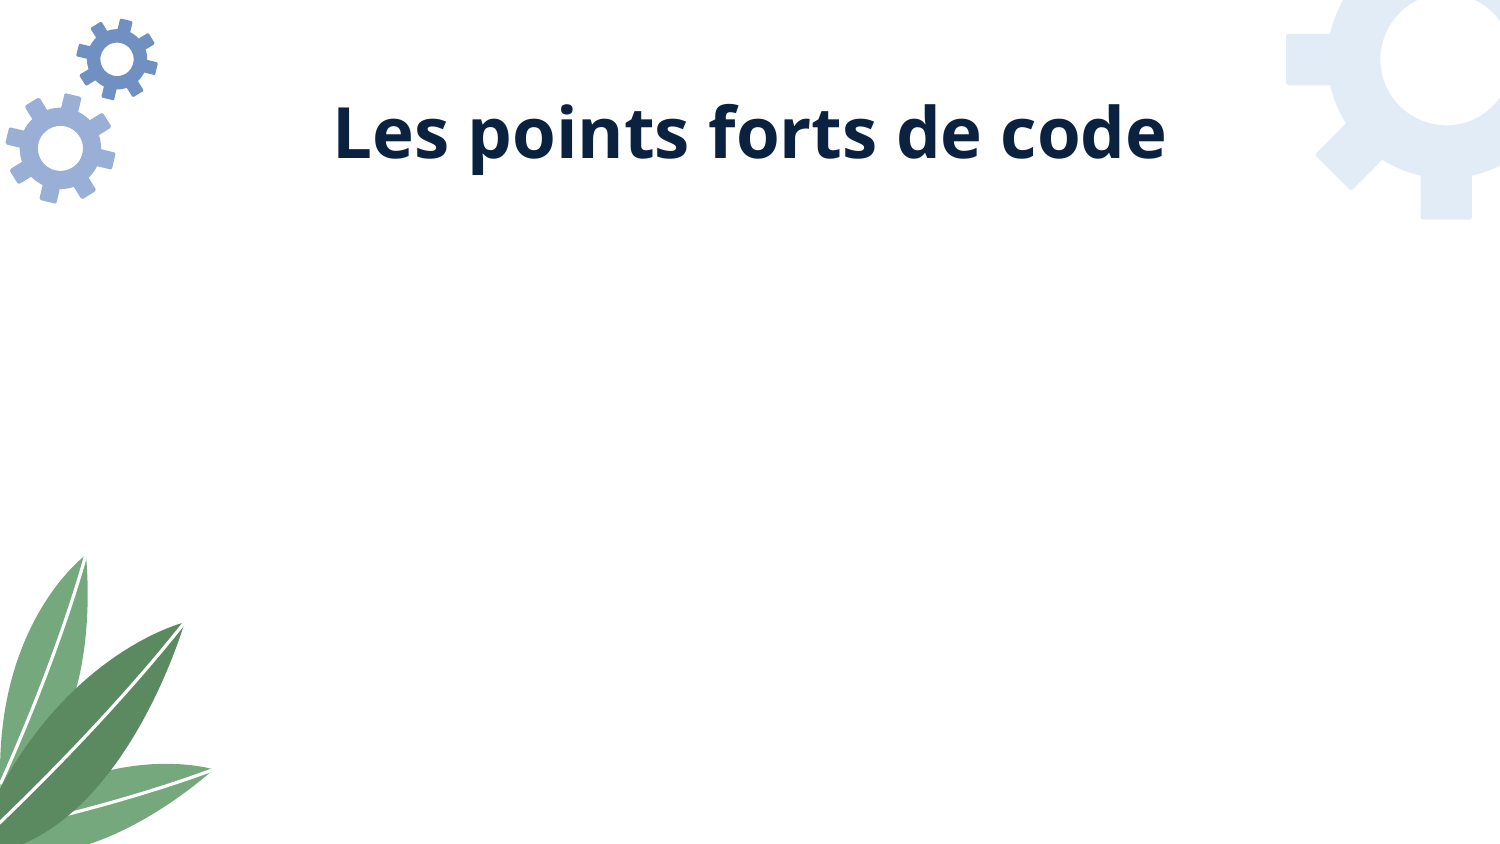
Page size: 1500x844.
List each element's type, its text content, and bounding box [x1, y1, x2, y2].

title Les points forts de code [116, 72, 1384, 167]
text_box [0, 554, 215, 844]
